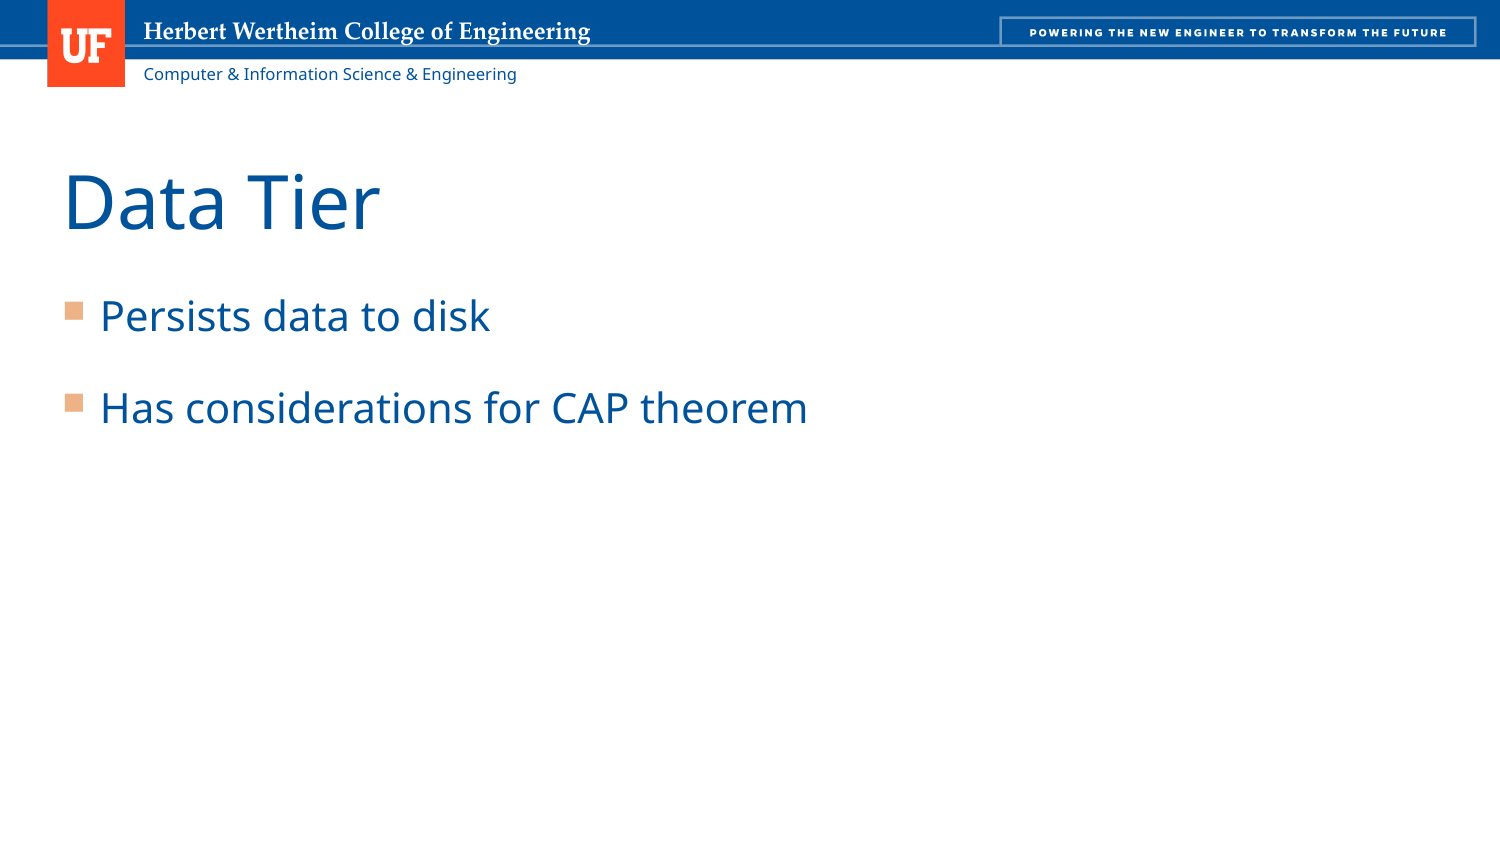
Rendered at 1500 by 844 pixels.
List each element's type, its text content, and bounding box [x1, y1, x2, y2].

list Persists data to disk Has considerations for CAP theorem [47, 282, 1288, 793]
picture [0, 0, 1500, 87]
title Data Tier [47, 146, 1288, 282]
